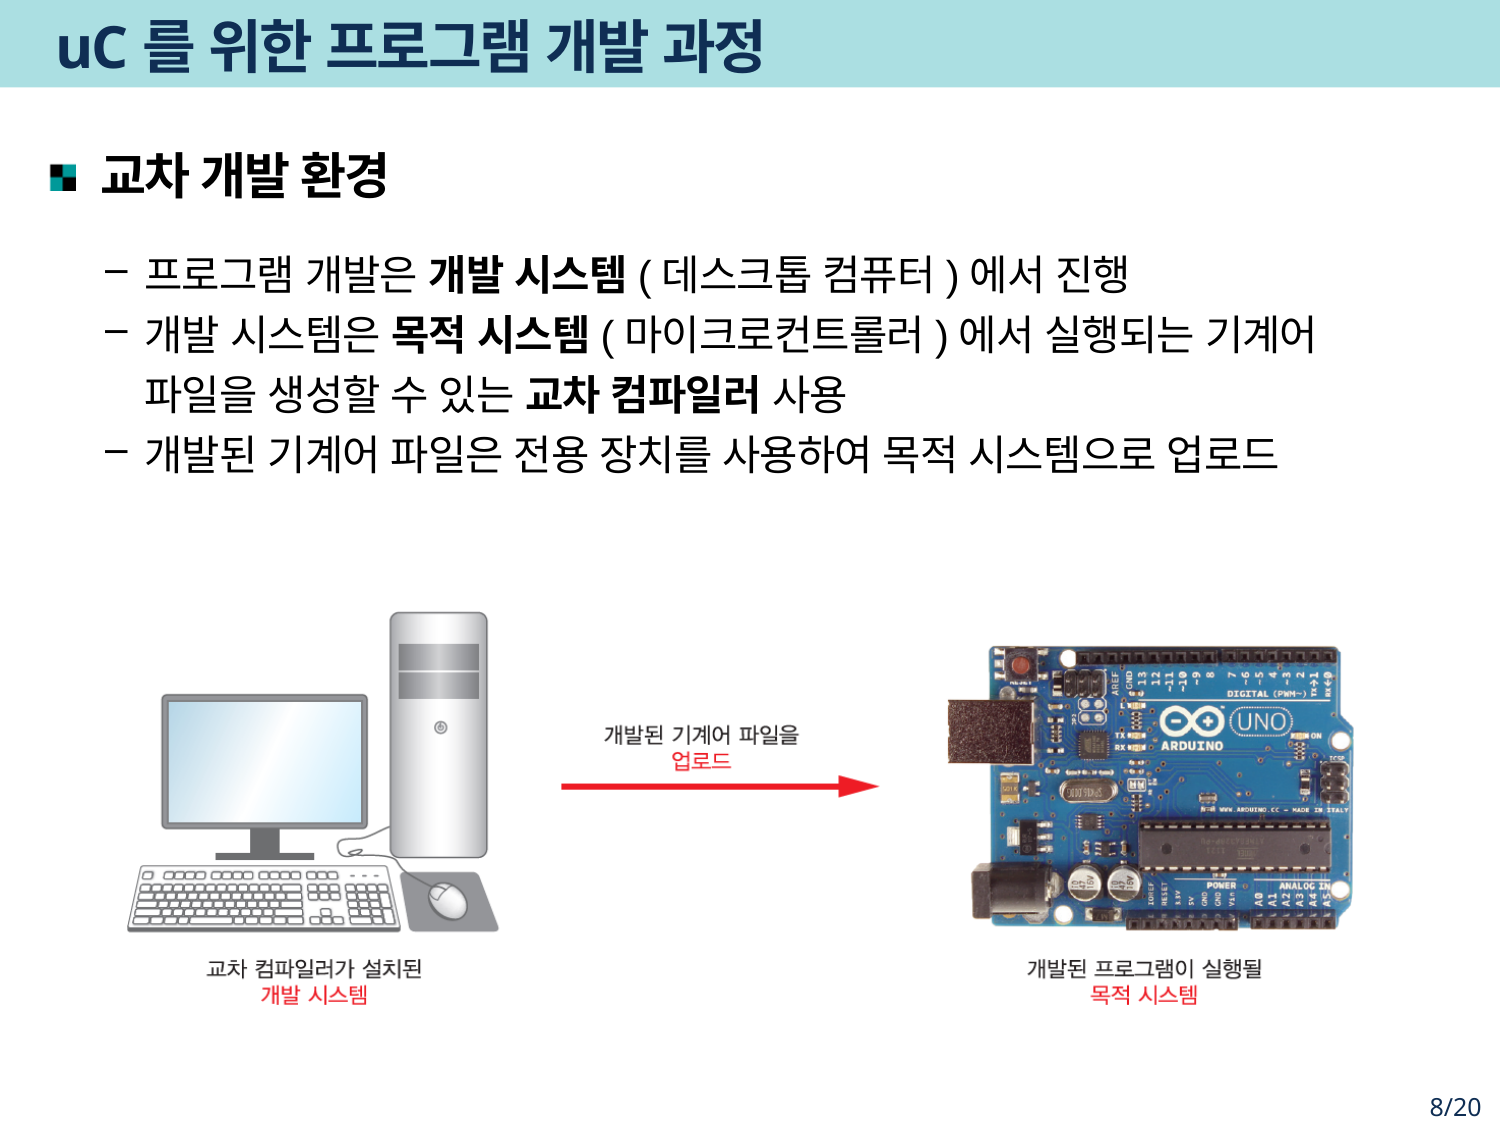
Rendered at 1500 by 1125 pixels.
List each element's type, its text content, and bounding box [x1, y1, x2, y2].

text_box 프로그램 개발은 개발 시스템(데스크톱 컴퓨터)에서 진행 개발 시스템은 목적 시스템(마이크로컨트롤러)에서 실행되는 기계어 파일을 생성할 수 있는 교차 컴파일러 사용 개발된 기계어 파일은 전용 장치를 사용하여 목적 시스템으로 업로드 [88, 231, 1434, 487]
title uC를 위한 프로그램 개발 과정 [40, 5, 1288, 84]
picture [44, 158, 76, 191]
picture [123, 599, 1365, 1012]
text_box 교차 개발 환경 [29, 137, 1433, 212]
